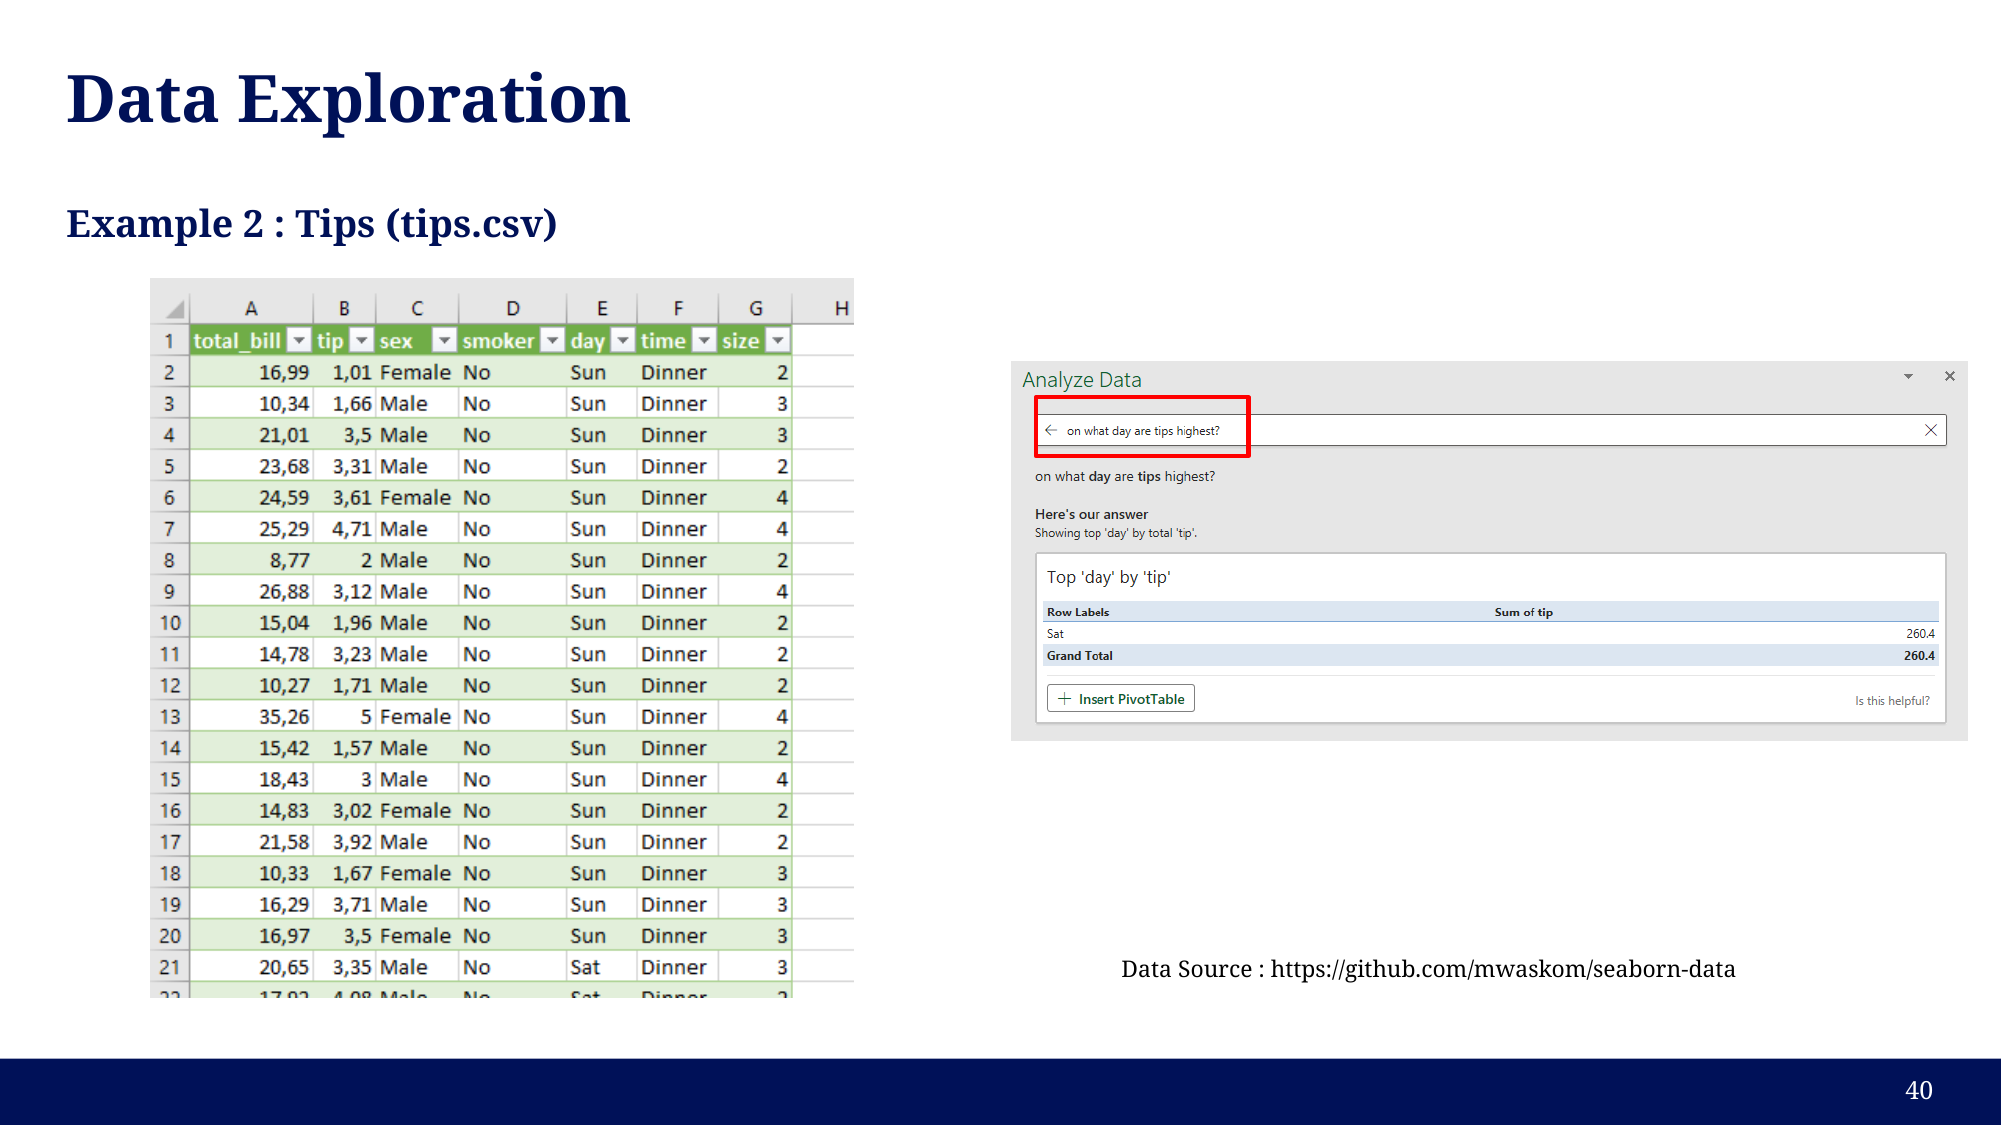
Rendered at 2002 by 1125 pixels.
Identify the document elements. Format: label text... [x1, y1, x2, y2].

title Data Exploration [66, 66, 1935, 138]
picture [149, 278, 854, 998]
list Example 2 : Tips (tips.csv) [66, 205, 984, 993]
slide_number 40 [1498, 1061, 1949, 1122]
picture [1010, 361, 1969, 741]
text_box Data Source : https://github.com/mwaskom/seaborn-data [1106, 947, 1914, 990]
